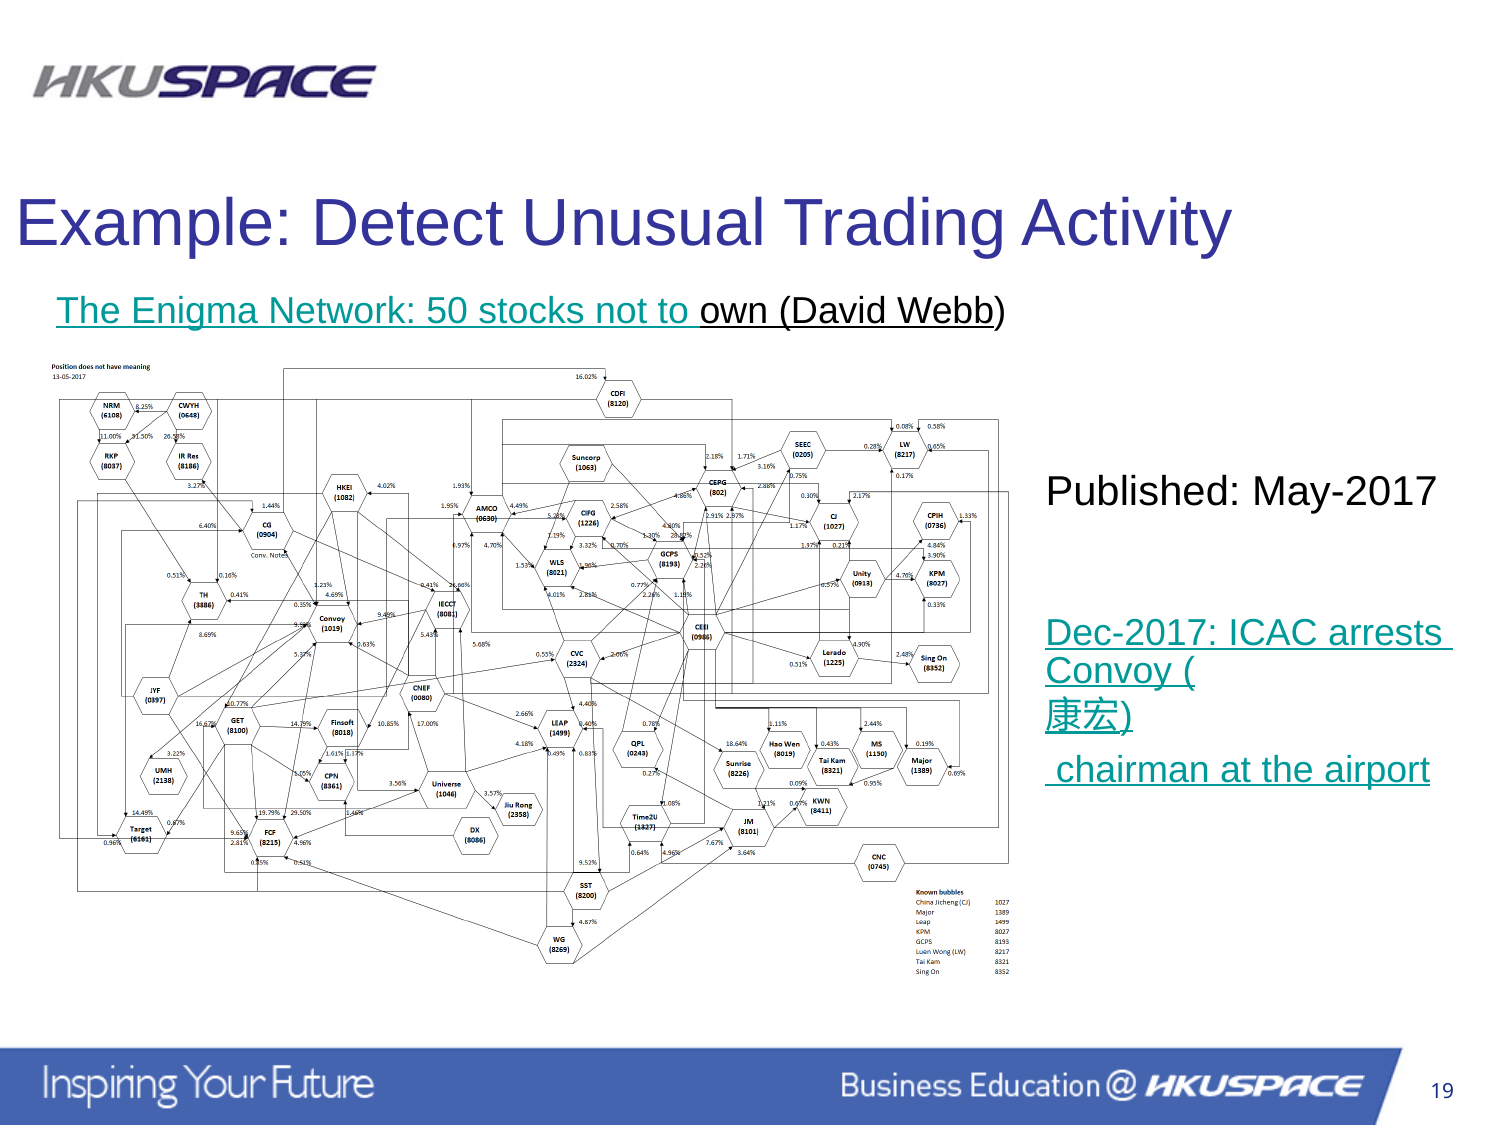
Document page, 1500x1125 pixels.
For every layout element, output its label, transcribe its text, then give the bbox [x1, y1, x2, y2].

text_box The Enigma Network: 50 stocks not to own (David Webb) [41, 278, 1128, 338]
slide_number 19 [1415, 1070, 1499, 1125]
title Example: Detect Unusual Trading Activity [0, 101, 1325, 266]
text_box Published: May-2017 [1030, 456, 1454, 521]
text_box Dec-2017: ICAC arrests Convoy (康宏) chairman at the airport [1030, 600, 1471, 805]
picture [0, 0, 1500, 1125]
